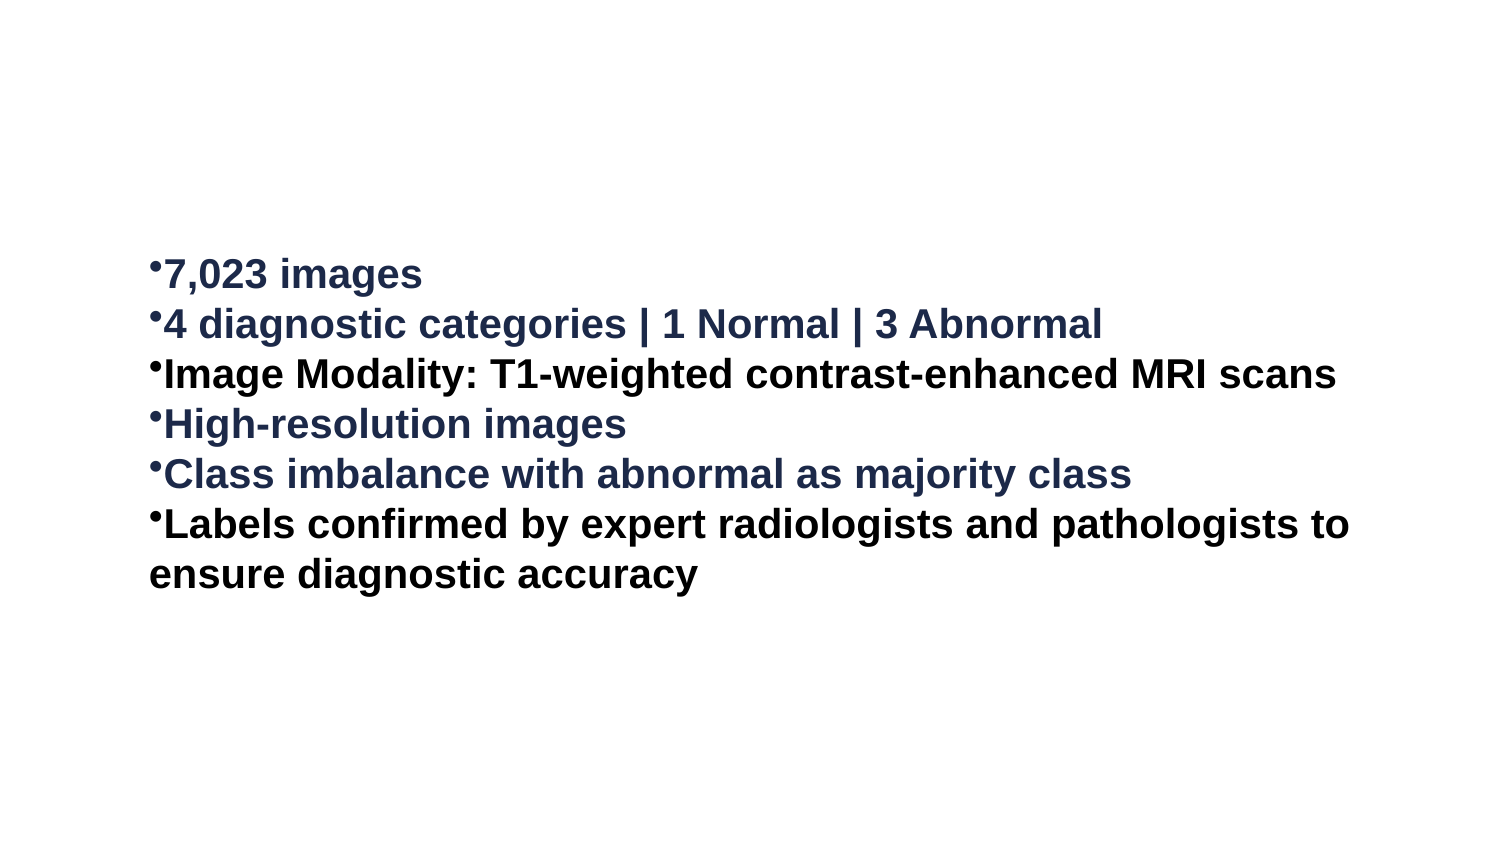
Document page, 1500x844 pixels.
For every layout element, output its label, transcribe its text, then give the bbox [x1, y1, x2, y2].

text_box 7,023 images 4 diagnostic categories | 1 Normal | 3 Abnormal Image Modality: T1-weighted contrast-enhanced MRI scans High-resolution images Class imbalance with abnormal as majority class Labels confirmed by expert radiologists and pathologists to ensure diagnostic accuracy [133, 239, 1397, 605]
